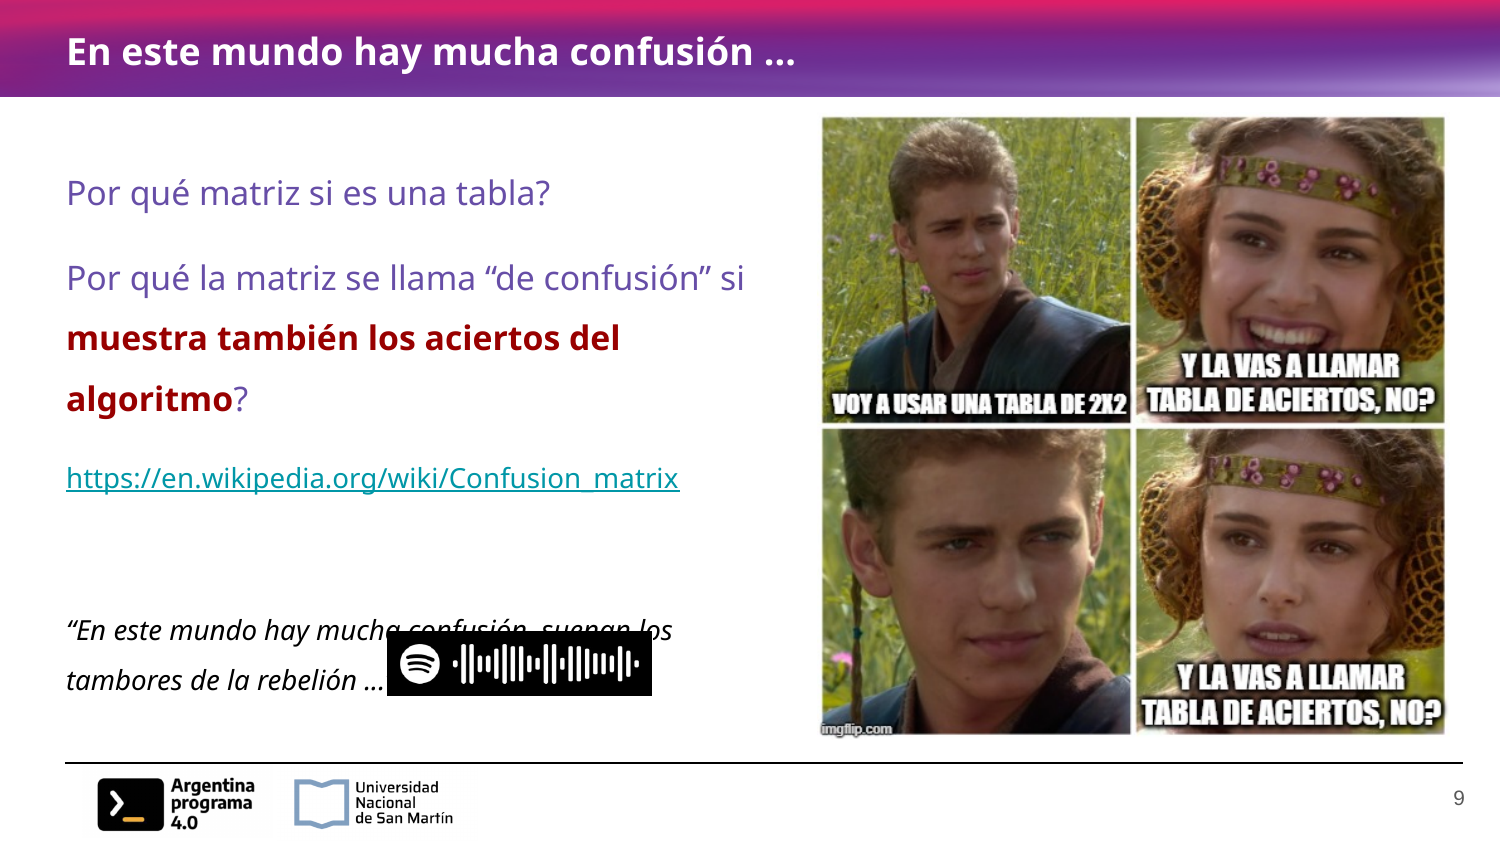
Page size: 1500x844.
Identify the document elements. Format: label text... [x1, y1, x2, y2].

slide_number ‹#› [1389, 764, 1480, 830]
picture [277, 767, 478, 841]
list Por qué matriz si es una tabla? Por qué la matriz se llama “de confusión” si muestra también los aciertos del algoritmo? https://en.wikipedia.org/wiki/Confusion_matrix “En este mundo hay mucha confusión, suenan los tambores de la rebelión ...” – Manu Chao [51, 136, 793, 712]
picture [82, 764, 273, 838]
picture [0, 0, 1500, 97]
title En este mundo hay mucha confusión ... [51, 12, 1449, 88]
picture [387, 631, 654, 697]
picture [816, 112, 1450, 741]
